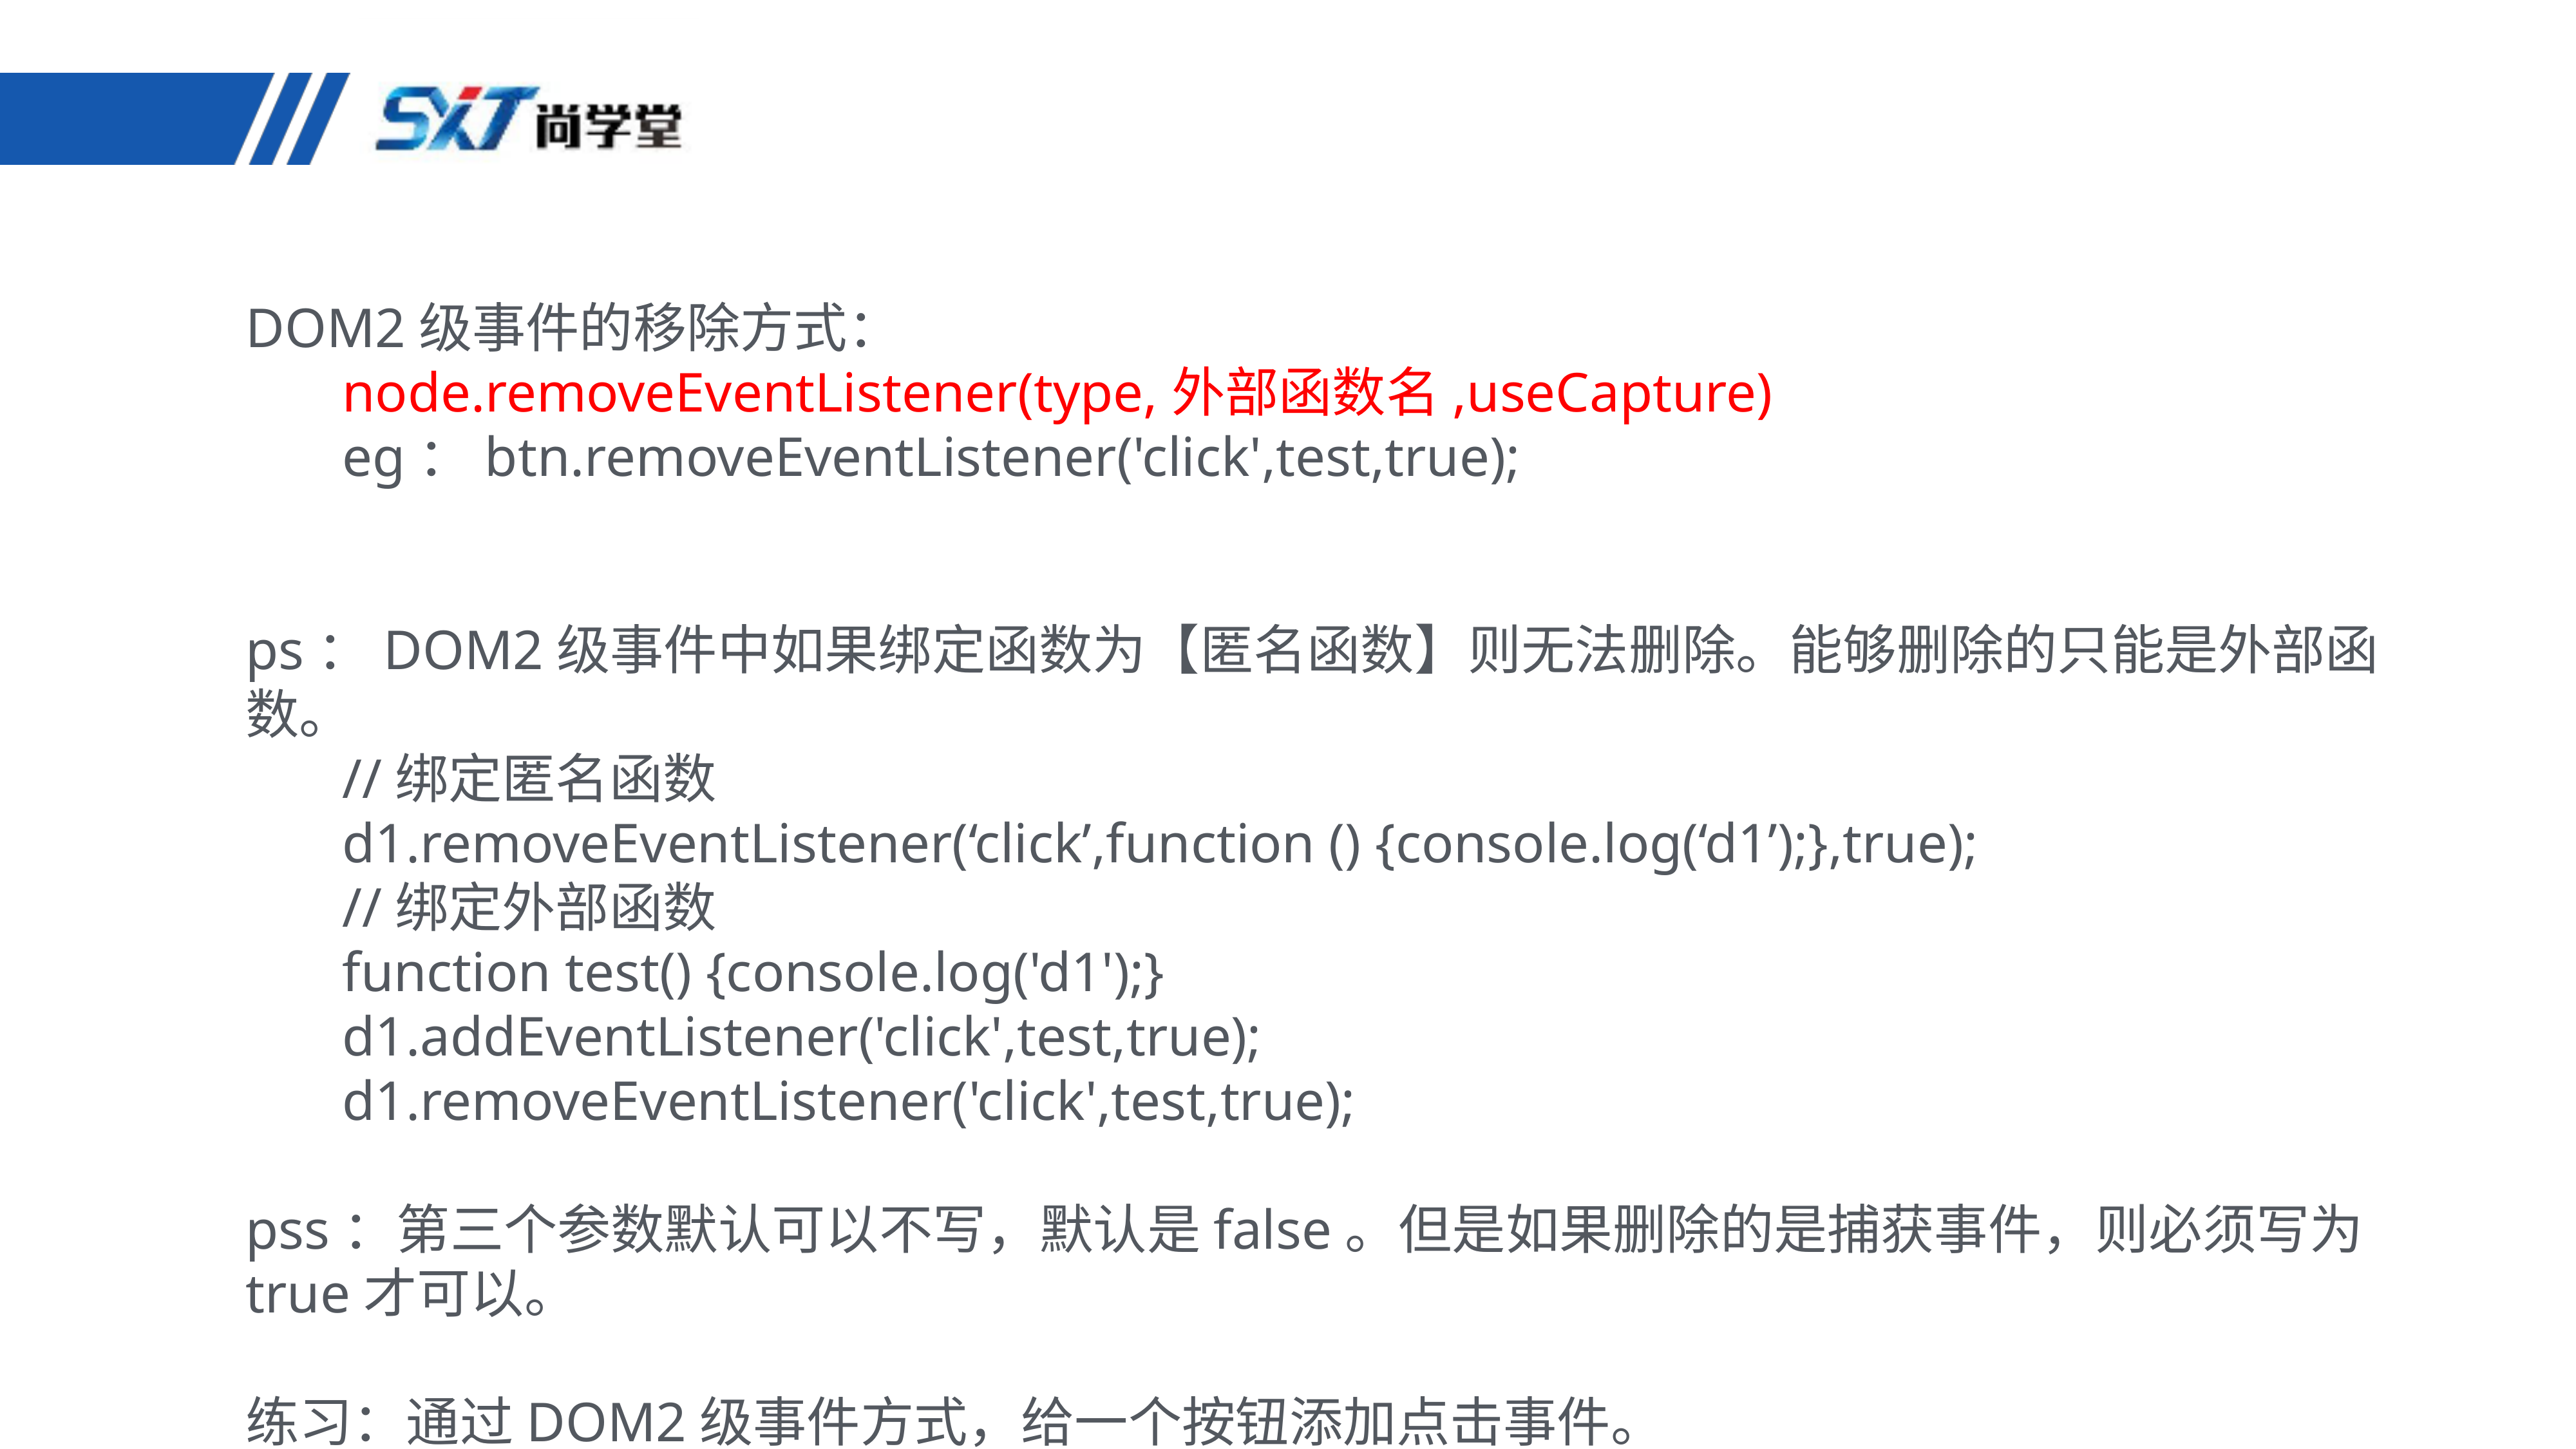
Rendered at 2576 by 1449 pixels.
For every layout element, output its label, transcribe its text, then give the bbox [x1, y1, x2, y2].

picture [0, 73, 350, 165]
picture [359, 17, 699, 242]
text_box DOM2级事件的移除方式： node.removeEventListener(type,外部函数名,useCapture) eg：btn.removeEventListener('click',test,true); ps：DOM2级事件中如果绑定函数为【匿名函数】则无法删除。能够删除的只能是外部函数。 //绑定匿名函数 d1.removeEventListener(‘click’,function () {console.log(‘d1’);},true); //绑定外部函数 function test() {console.log('d1');} d1.addEventListener('click',test,true); d1.removeEventListener('click',test,true); pss：第三个参数默认可以不写，默认是false。但是如果删除的是捕获事件，则必须写为true才可以。 练习：通过DOM2级事件方式，给一个按钮添加点击事件。 [236, 289, 2483, 1449]
